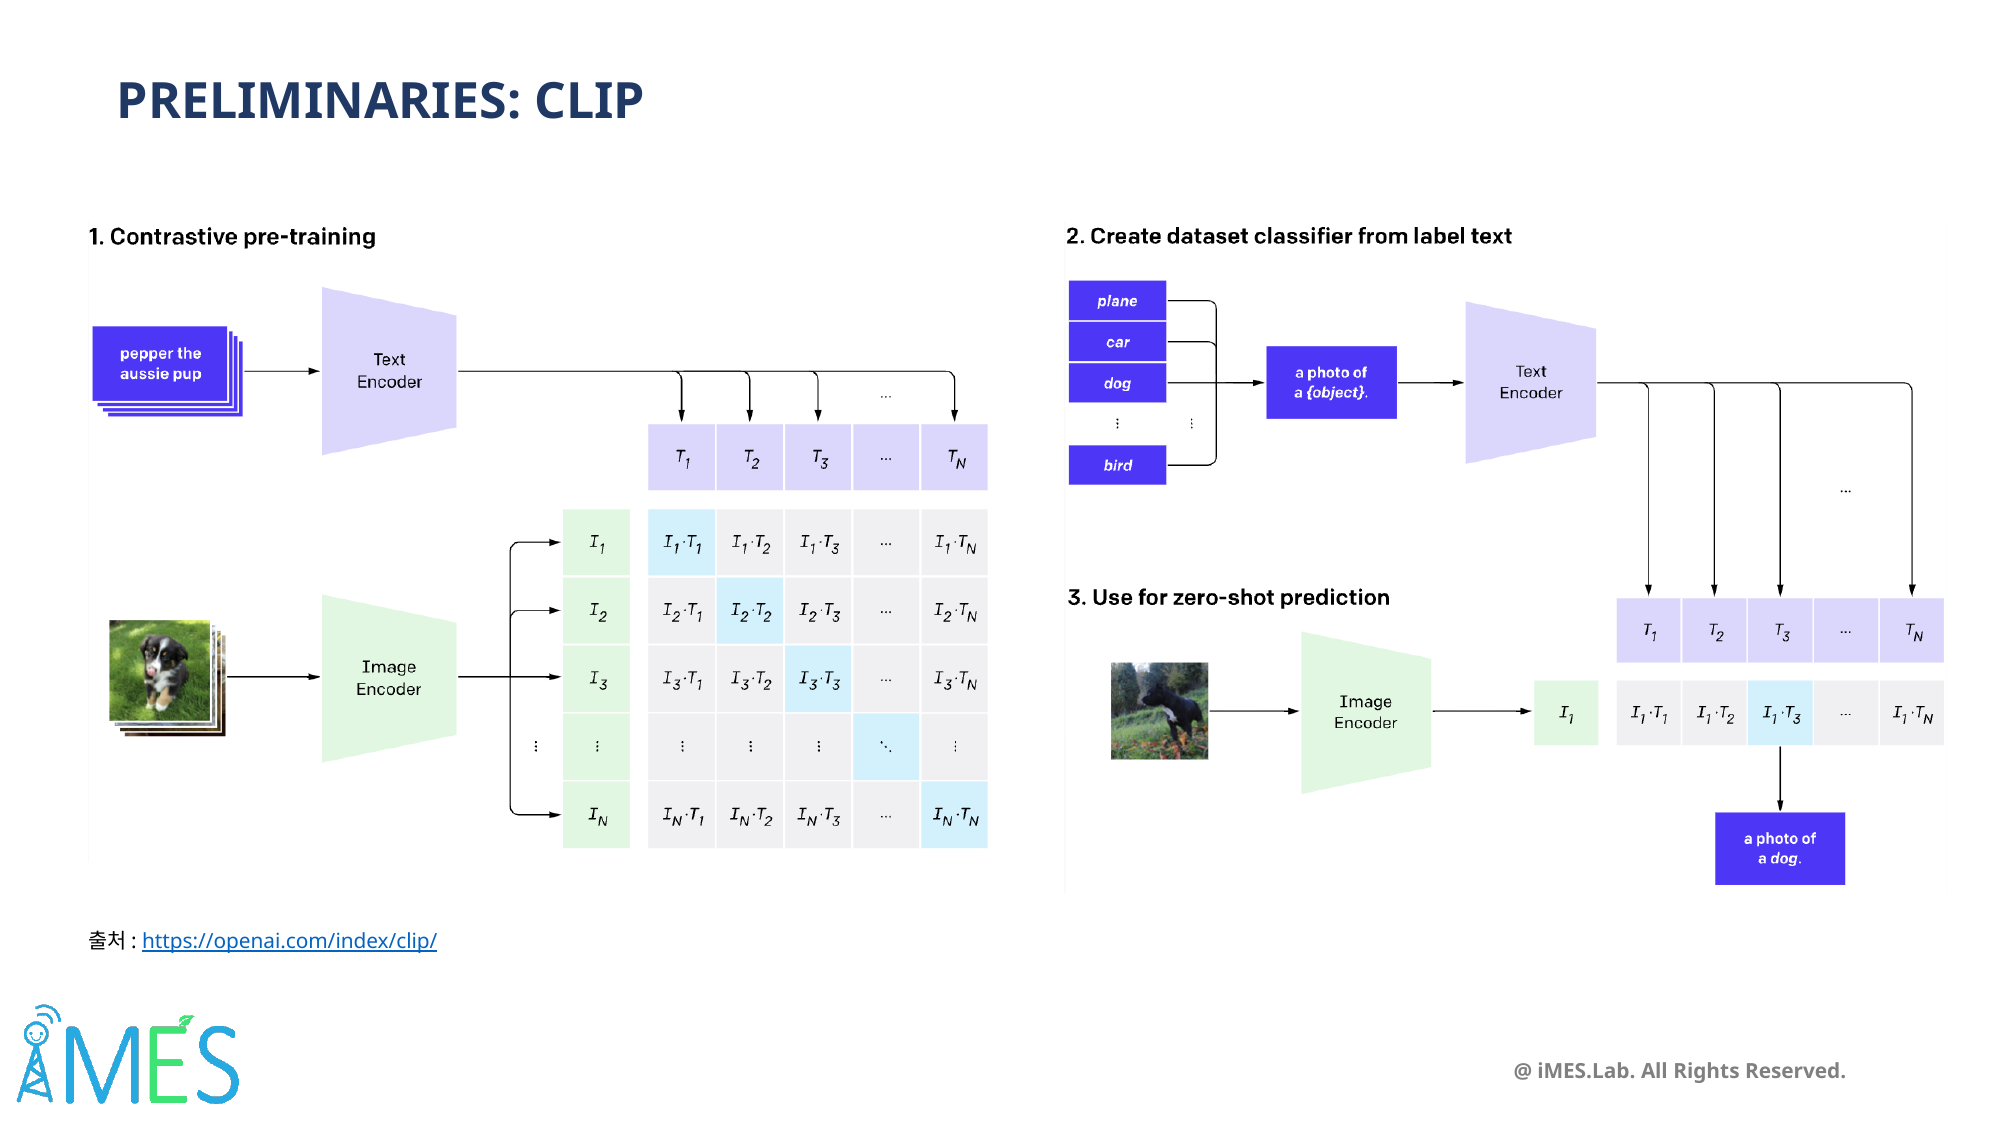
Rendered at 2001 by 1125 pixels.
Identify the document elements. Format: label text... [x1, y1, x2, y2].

picture [88, 222, 996, 862]
picture [0, 945, 246, 1125]
text_box 출처: https://openai.com/index/clip/ [73, 920, 1075, 963]
picture [1063, 222, 1947, 893]
title PRELIMINARIES: CLIP [101, 59, 1915, 145]
